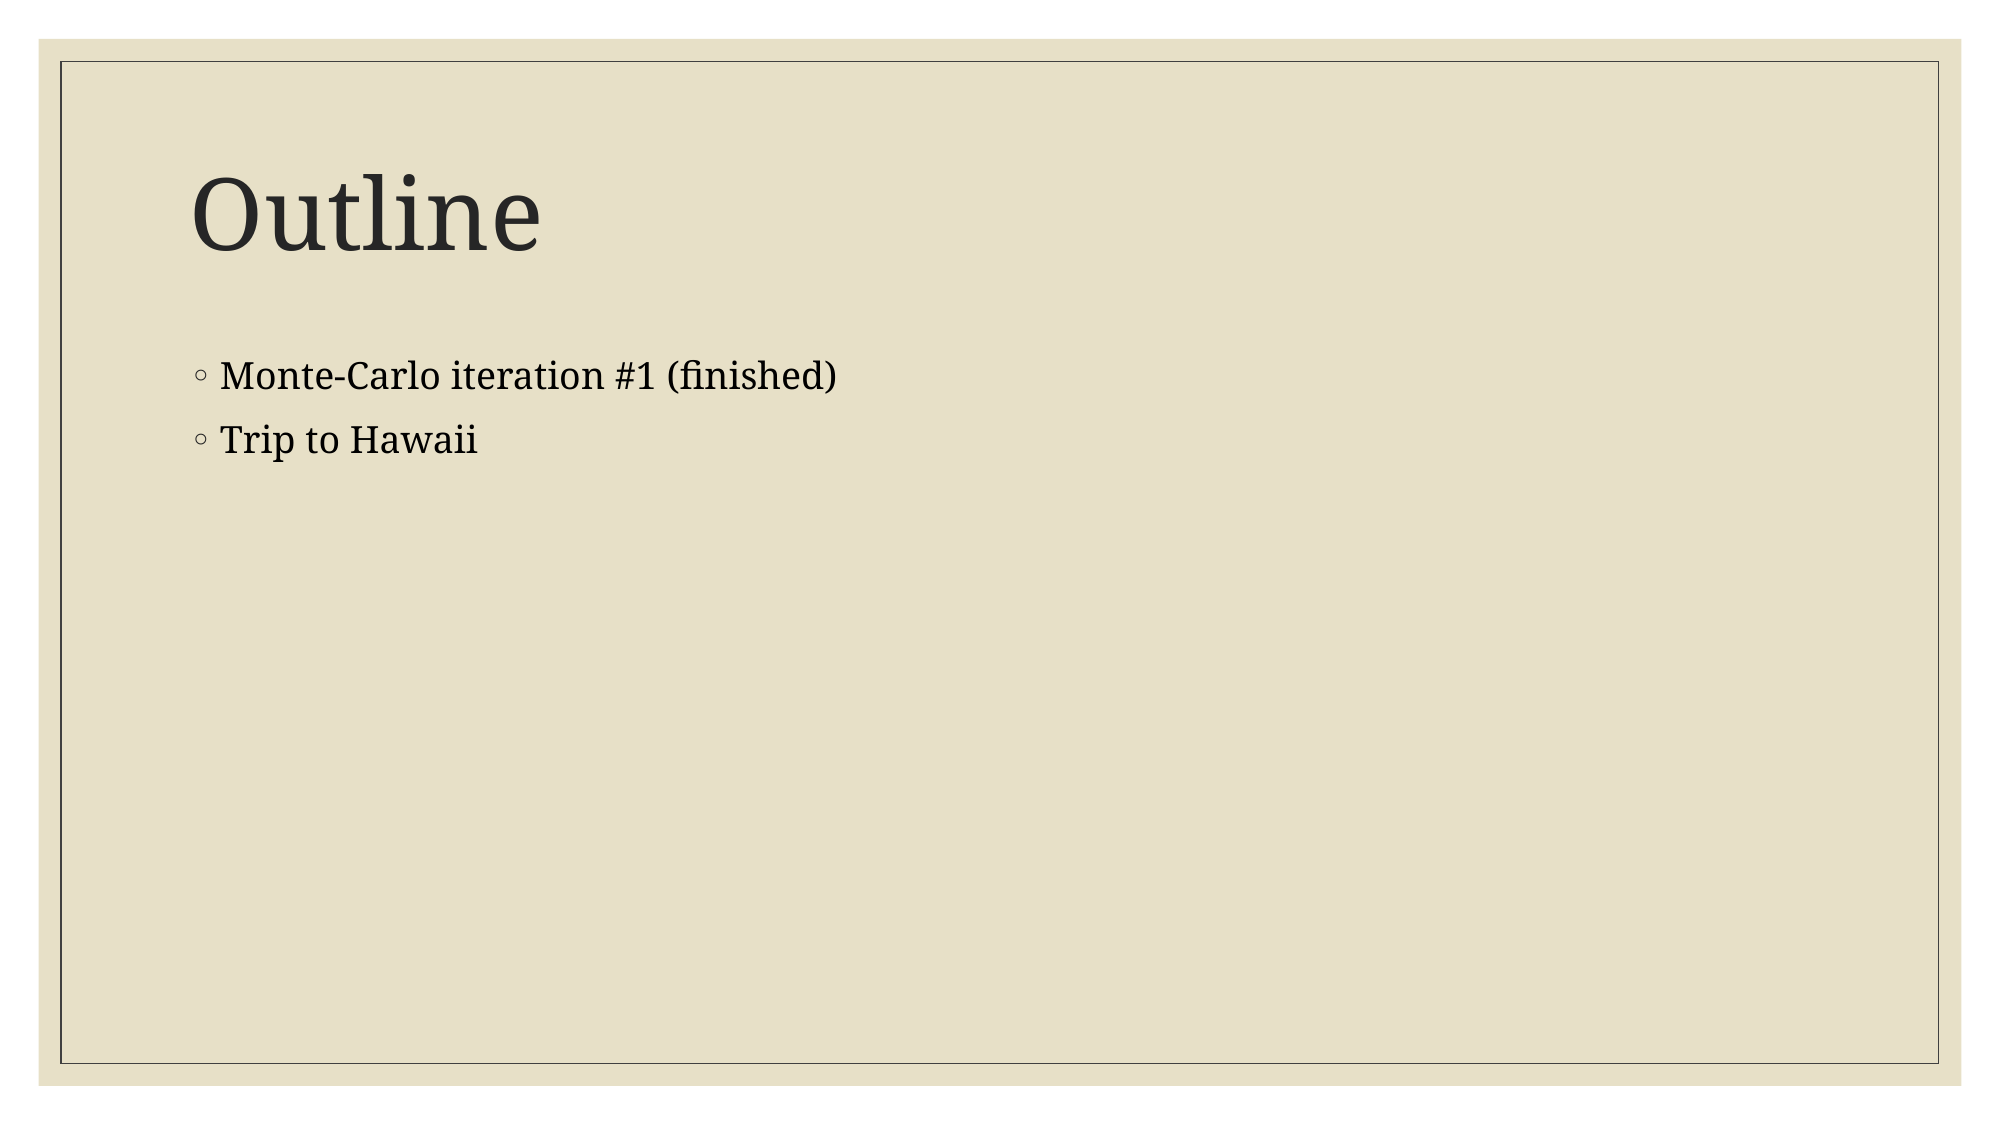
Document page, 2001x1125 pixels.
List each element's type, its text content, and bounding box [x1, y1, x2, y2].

title Outline [174, 105, 1825, 331]
list Monte-Carlo iteration #1 (finished) Trip to Hawaii [174, 345, 1825, 990]
